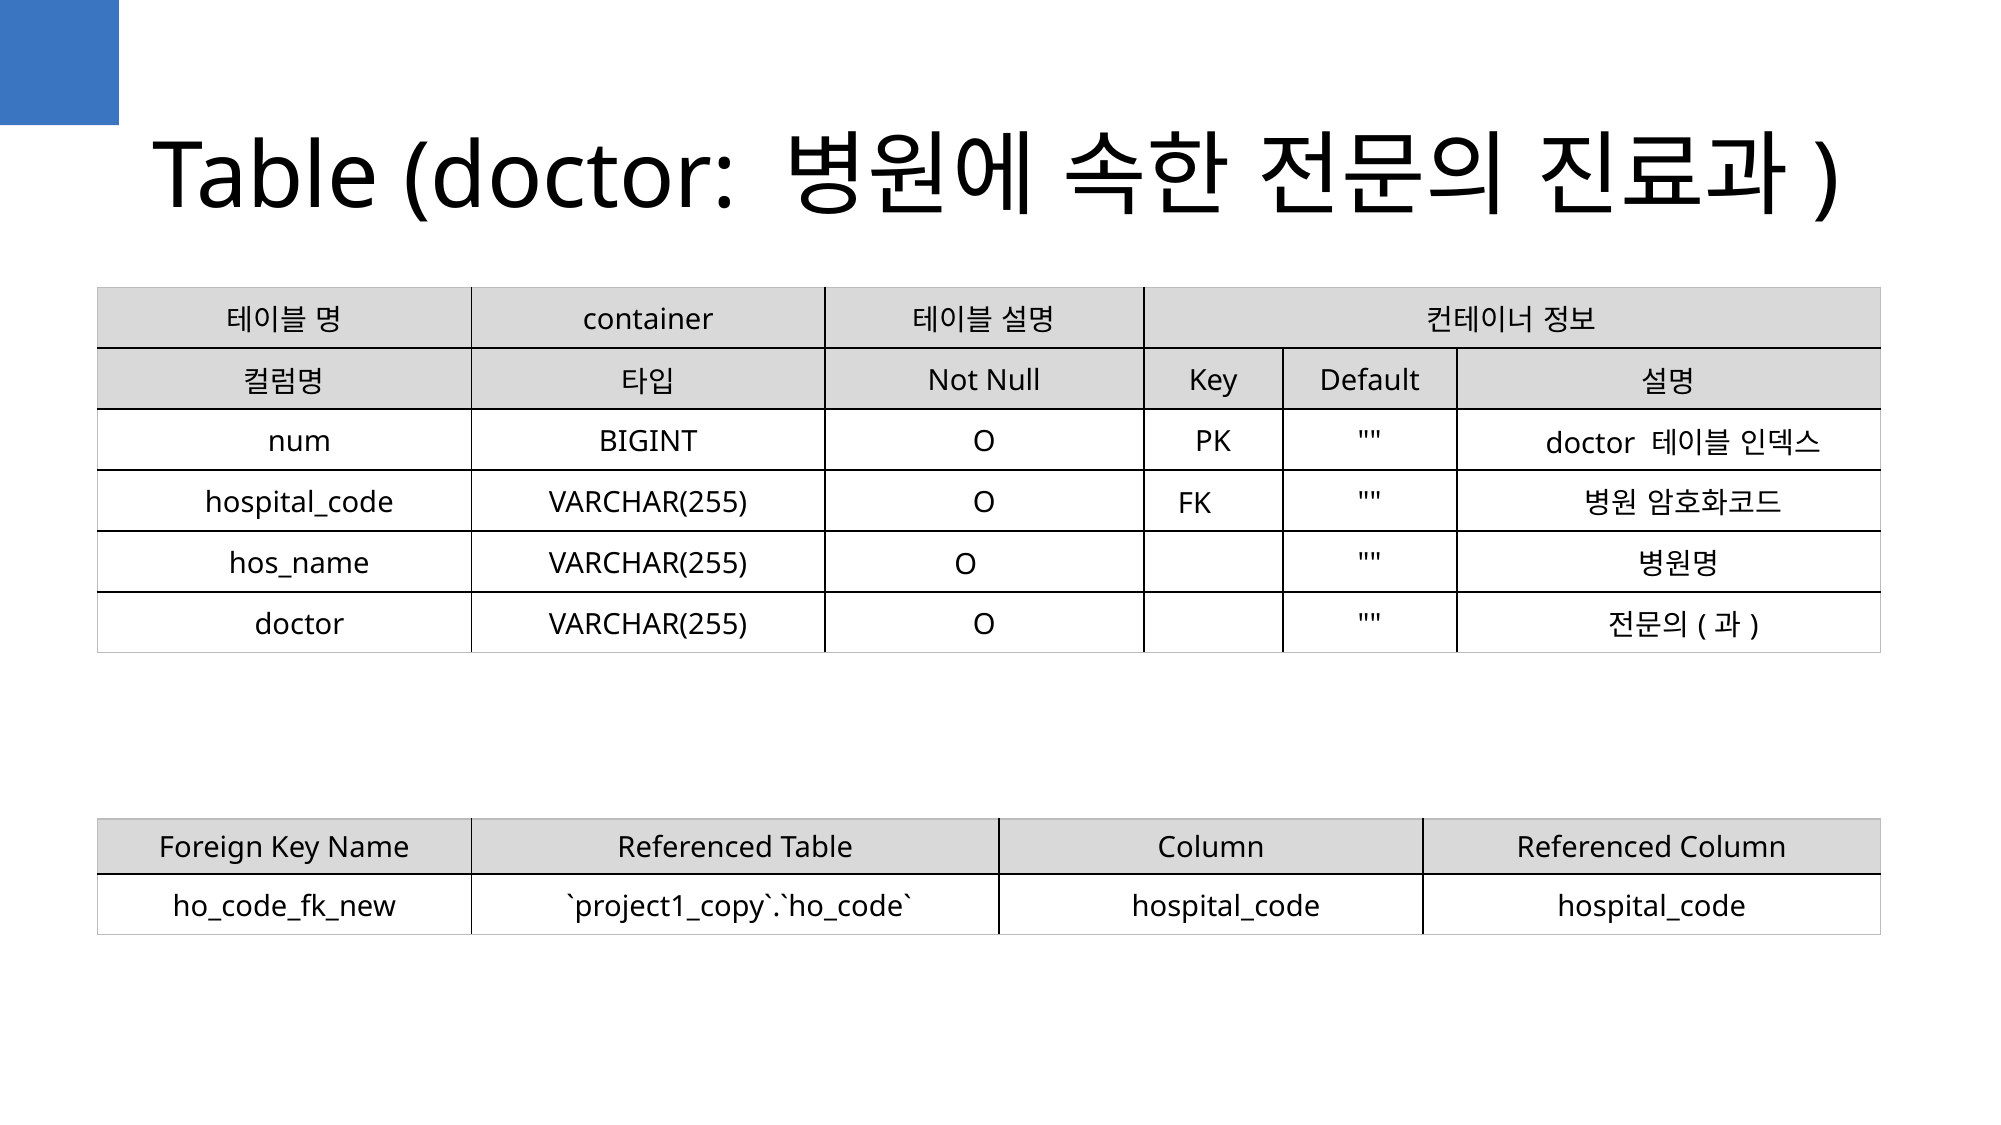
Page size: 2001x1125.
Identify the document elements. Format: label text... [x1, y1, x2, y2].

table_cell "" [1284, 532, 1456, 591]
table_cell 병원명 [1458, 532, 1880, 591]
table_cell doctor [98, 593, 471, 652]
table_cell "" [1284, 593, 1456, 652]
table_cell `project1_copy`.`ho_code` [472, 875, 998, 934]
table_cell Not Null [826, 349, 1143, 408]
table_header 컨테이너 정보 [1145, 288, 1880, 347]
table_header 테이블 설명 [826, 288, 1143, 347]
table_header Foreign Key Name [98, 820, 471, 873]
table_cell "" [1284, 471, 1456, 530]
table_cell hospital_code [1000, 875, 1422, 934]
table_cell hos_name [98, 532, 471, 591]
table_header Column [1000, 820, 1422, 873]
table_cell VARCHAR(255) [472, 593, 824, 652]
table_cell FK [1145, 471, 1282, 530]
table_cell 설명 [1458, 349, 1880, 408]
table_cell Key [1145, 349, 1282, 408]
table_cell doctor 테이블 인덱스 [1458, 410, 1880, 469]
table_cell hospital_code [1424, 875, 1880, 934]
table_cell PK [1145, 410, 1282, 469]
table_cell 타입 [472, 349, 824, 408]
text_box [0, 0, 120, 126]
table_header container [472, 288, 824, 347]
table_cell "" [1284, 410, 1456, 469]
table_cell [1145, 532, 1282, 591]
table_cell ho_code_fk_new [98, 875, 471, 934]
table_cell [1145, 593, 1282, 652]
table_cell O [826, 593, 1143, 652]
table_cell VARCHAR(255) [472, 471, 824, 530]
table_cell Default [1284, 349, 1456, 408]
text_box Table (doctor: 병원에 속한 전문의 진료과) [137, 52, 2000, 270]
table_header Referenced Table [472, 820, 998, 873]
table_cell BIGINT [472, 410, 824, 469]
table_header Referenced Column [1424, 820, 1880, 873]
table_cell hospital_code [98, 471, 471, 530]
table_cell num [98, 410, 471, 469]
table_cell VARCHAR(255) [472, 532, 824, 591]
table_header 테이블 명 [98, 288, 471, 347]
table_cell 전문의(과) [1458, 593, 1880, 652]
table_cell 컬럼명 [98, 349, 471, 408]
table_cell O [826, 410, 1143, 469]
table_cell O [826, 471, 1143, 530]
table_cell 병원 암호화코드 [1458, 471, 1880, 530]
table_cell O [826, 532, 1143, 591]
